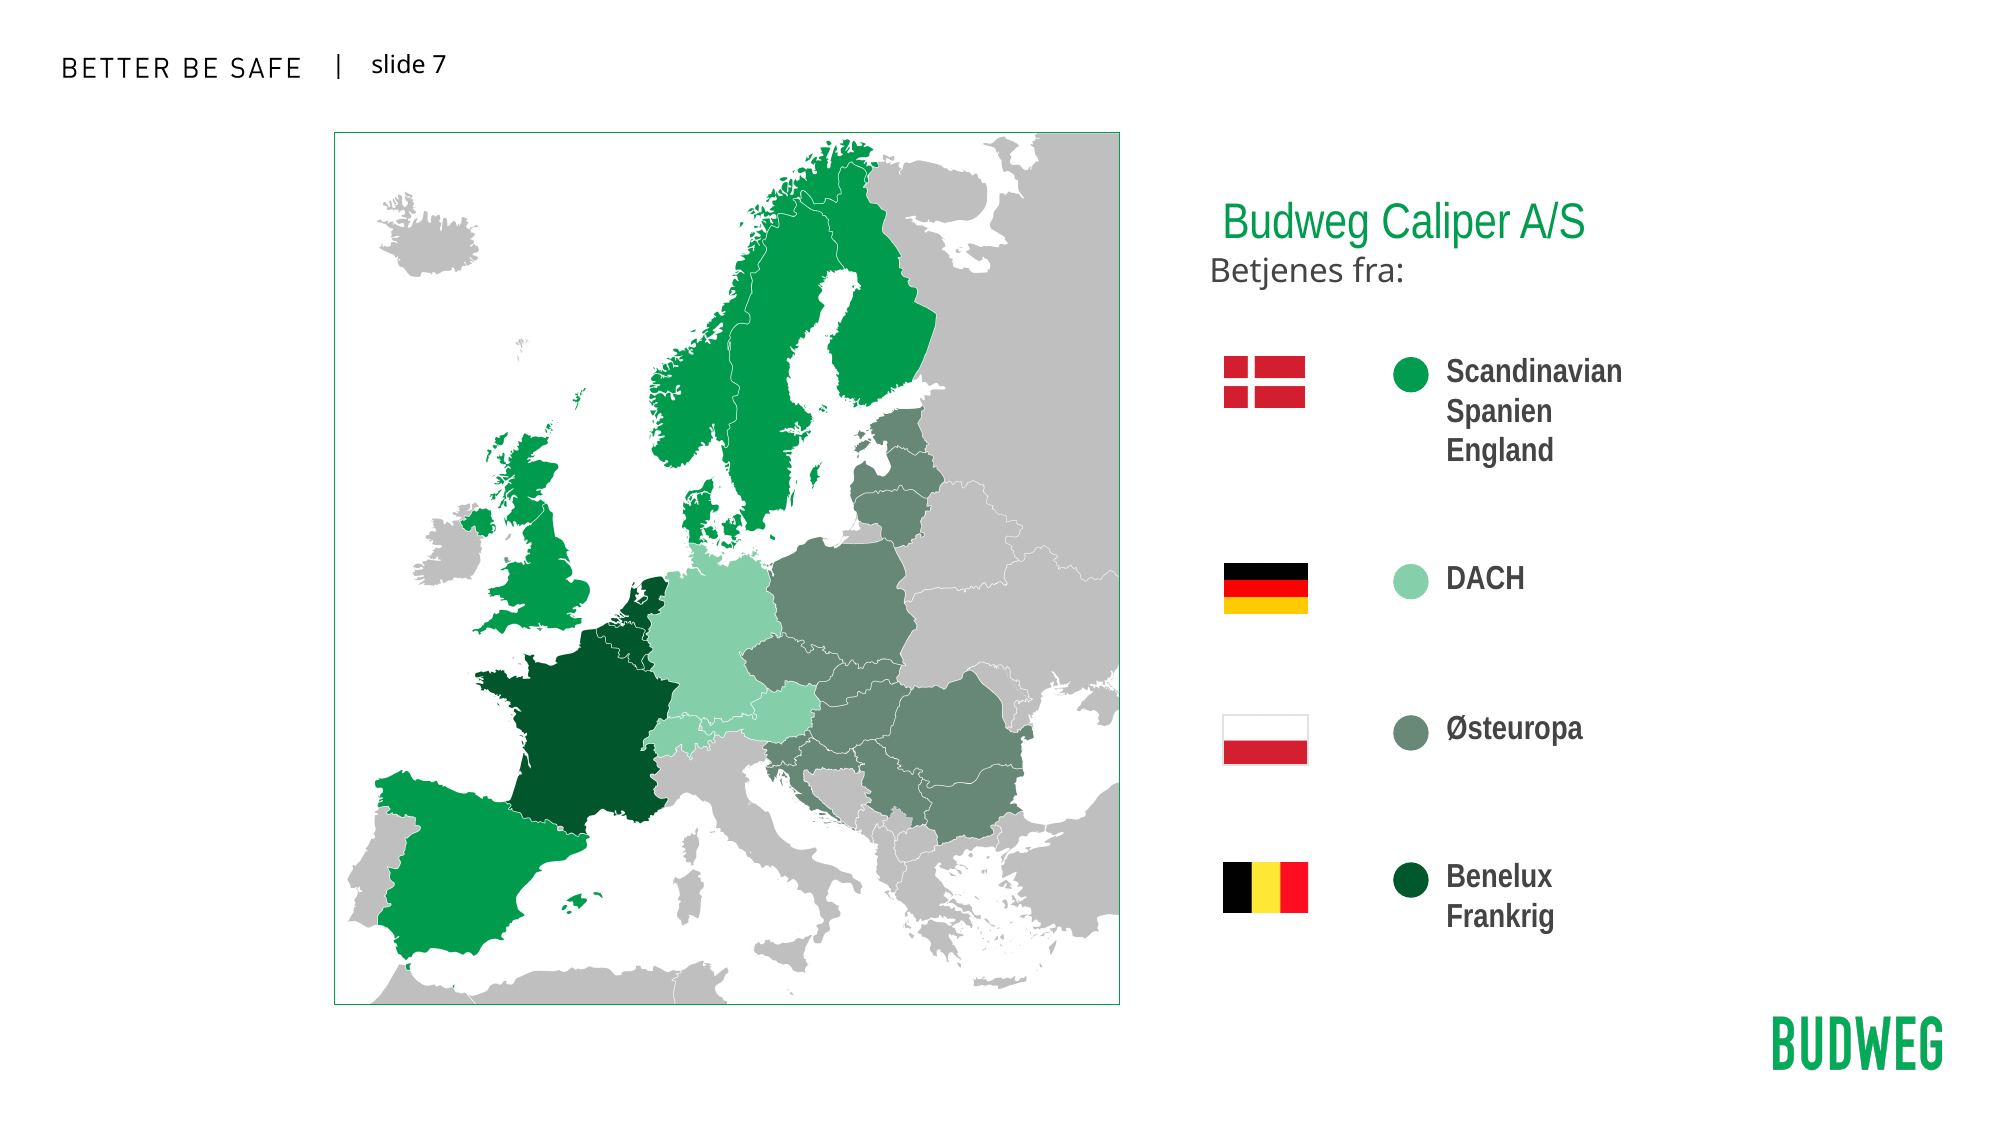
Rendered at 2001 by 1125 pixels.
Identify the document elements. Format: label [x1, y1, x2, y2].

picture [1224, 356, 1305, 408]
picture [56, 55, 308, 78]
picture [1224, 563, 1308, 614]
picture [1223, 862, 1309, 913]
text_box [1204, 181, 1666, 944]
text_box [1223, 714, 1309, 766]
picture [335, 133, 1120, 1005]
picture [1773, 1016, 1942, 1072]
